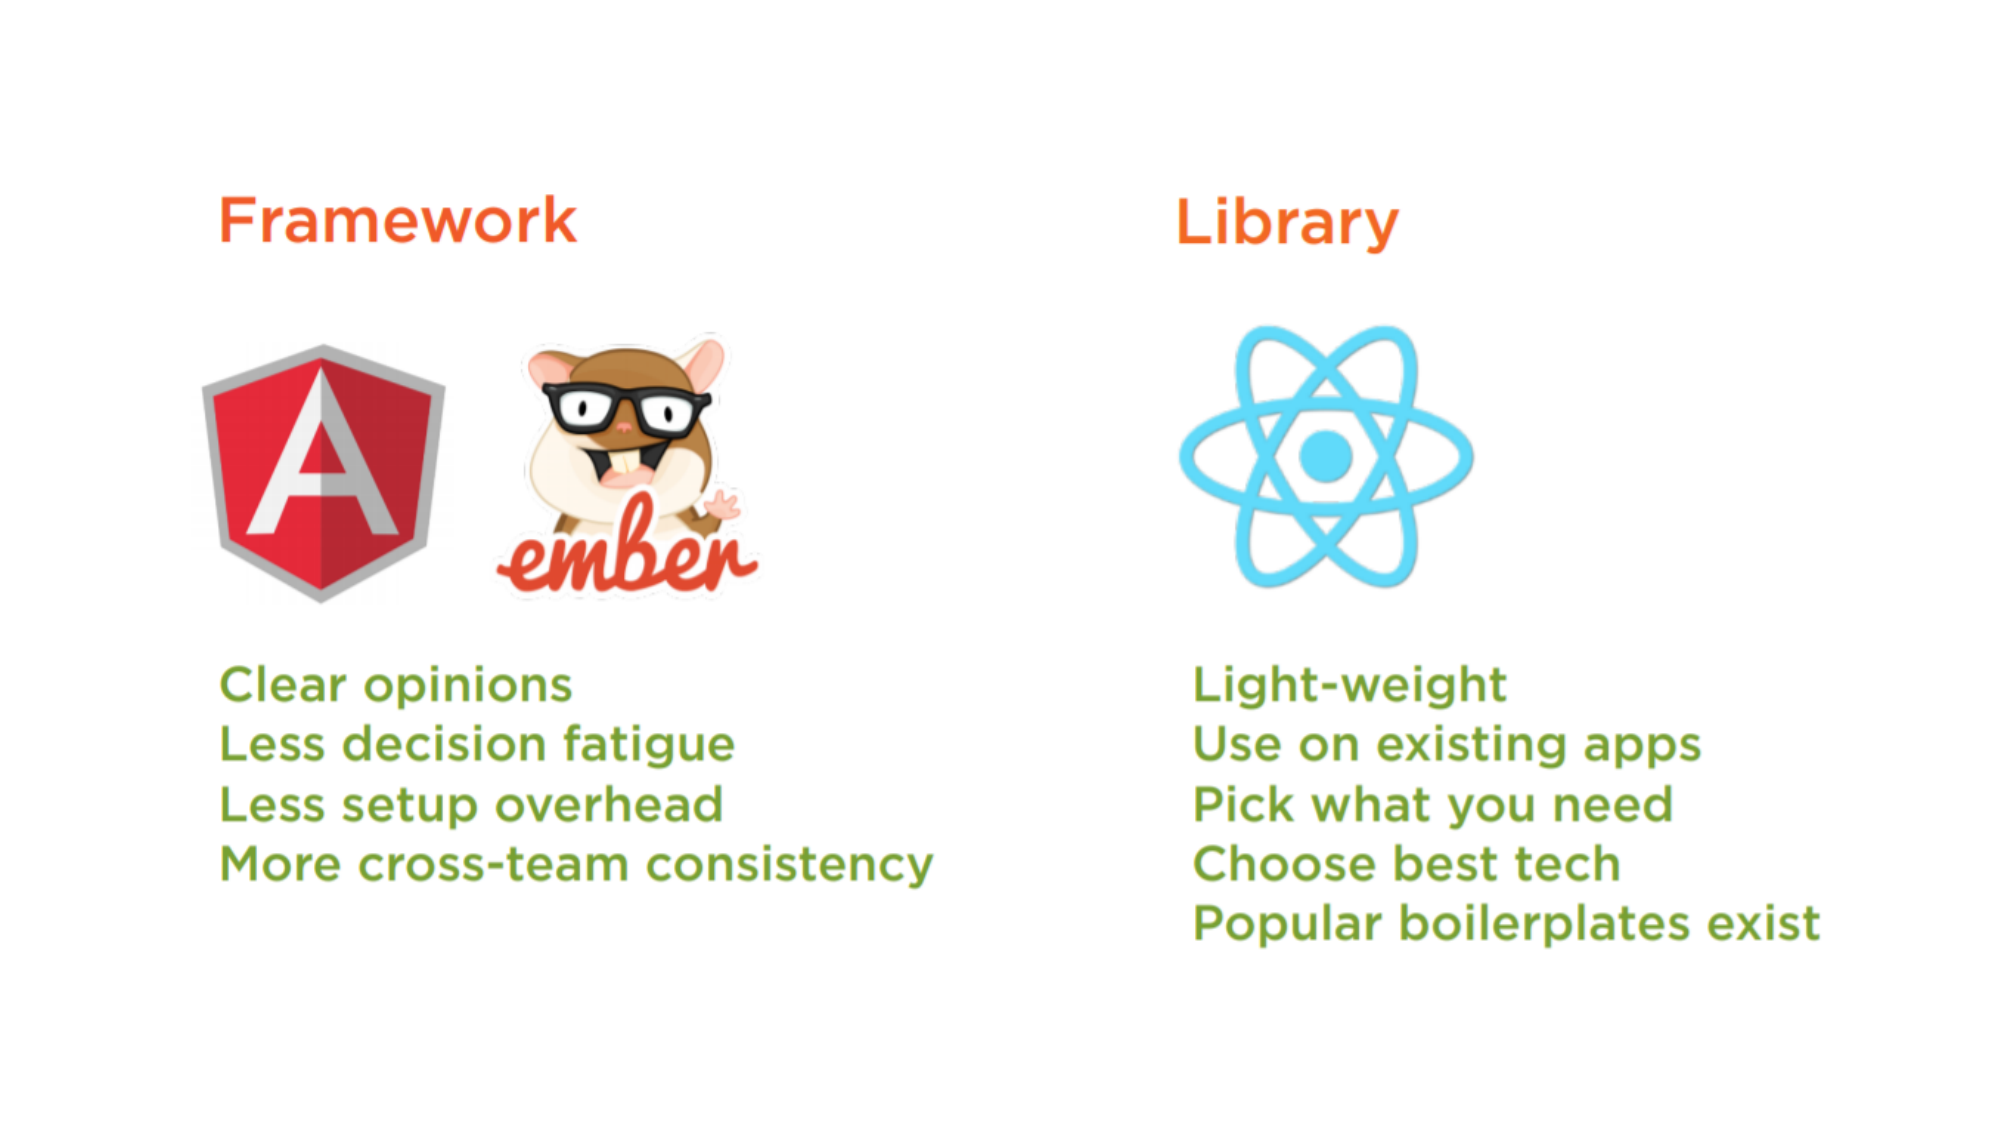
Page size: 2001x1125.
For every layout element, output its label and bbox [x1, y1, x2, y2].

picture [105, 119, 1895, 1006]
